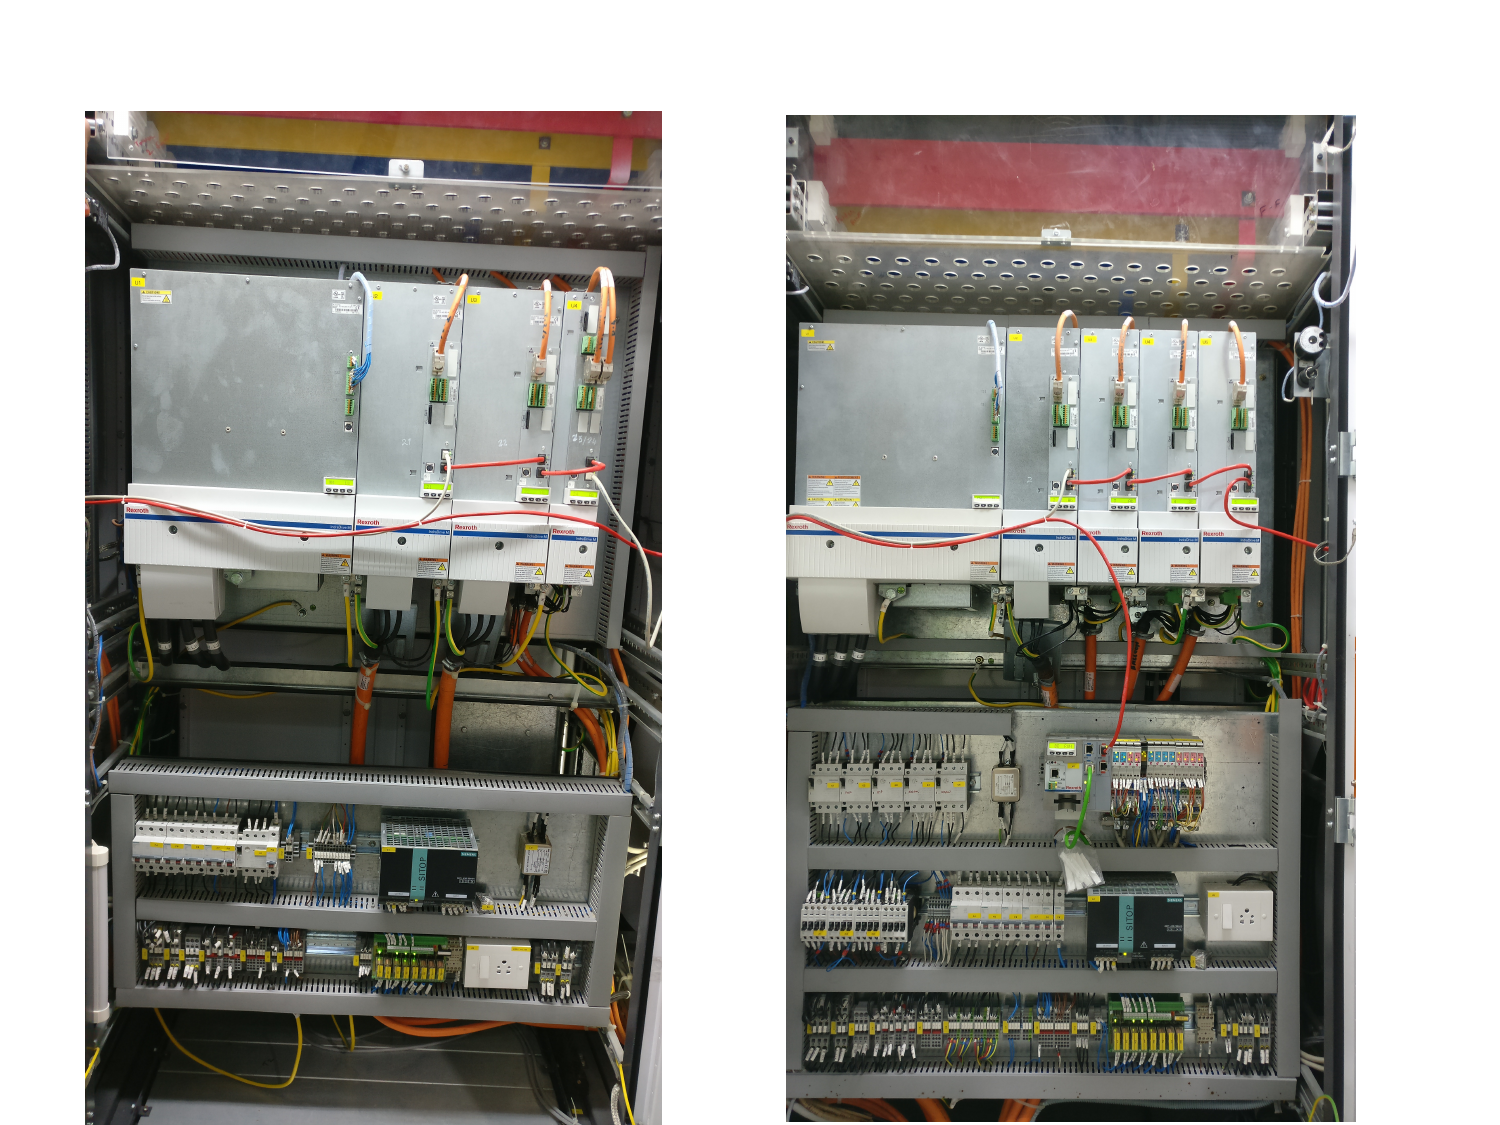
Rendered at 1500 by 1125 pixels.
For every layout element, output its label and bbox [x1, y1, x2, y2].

picture [85, 110, 663, 1125]
picture [786, 115, 1356, 1123]
